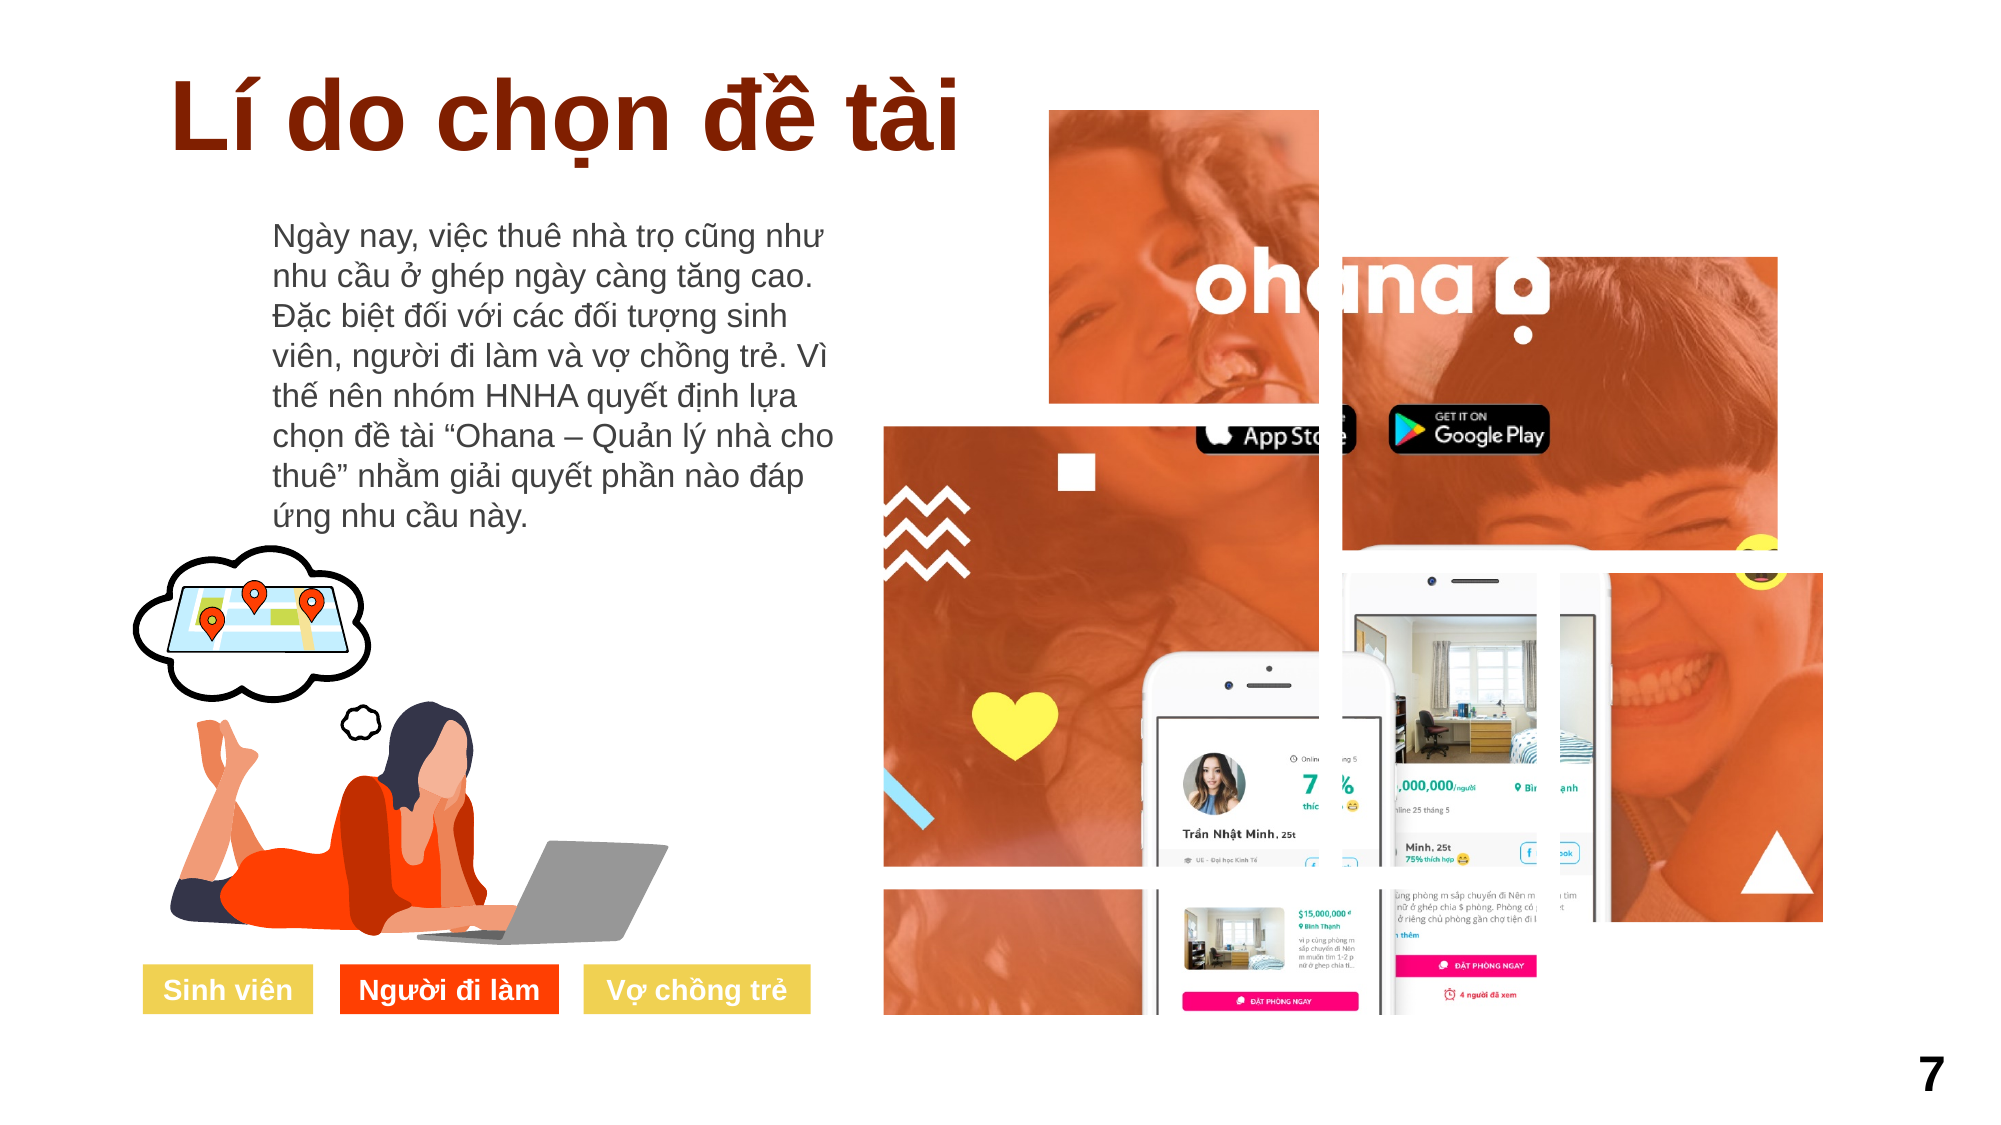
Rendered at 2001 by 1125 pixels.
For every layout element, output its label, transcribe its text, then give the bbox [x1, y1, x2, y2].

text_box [170, 701, 669, 945]
text_box Người đi làm [340, 964, 559, 1015]
text_box Lí do chọn đề tài [140, 42, 978, 178]
picture [883, 110, 1823, 1015]
text_box 7 [1903, 1033, 1962, 1109]
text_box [166, 580, 349, 653]
text_box [132, 545, 372, 701]
text_box Sinh viên [142, 964, 314, 1015]
text_box Vợ chồng trẻ [583, 964, 811, 1015]
text_box Ngày nay, việc thuê nhà trọ cũng như nhu cầu ở ghép ngày càng tăng cao. Đặc biệt đối với các đối tượng sinh viên, người đi làm và vợ chồng trẻ. Vì thế nên nhóm HNHA quyết định lựa chọn đề tài “Ohana – Quản lý nhà cho thuê” nhằm giải quyết phần nào đáp ứng nhu cầu này. [257, 207, 871, 542]
